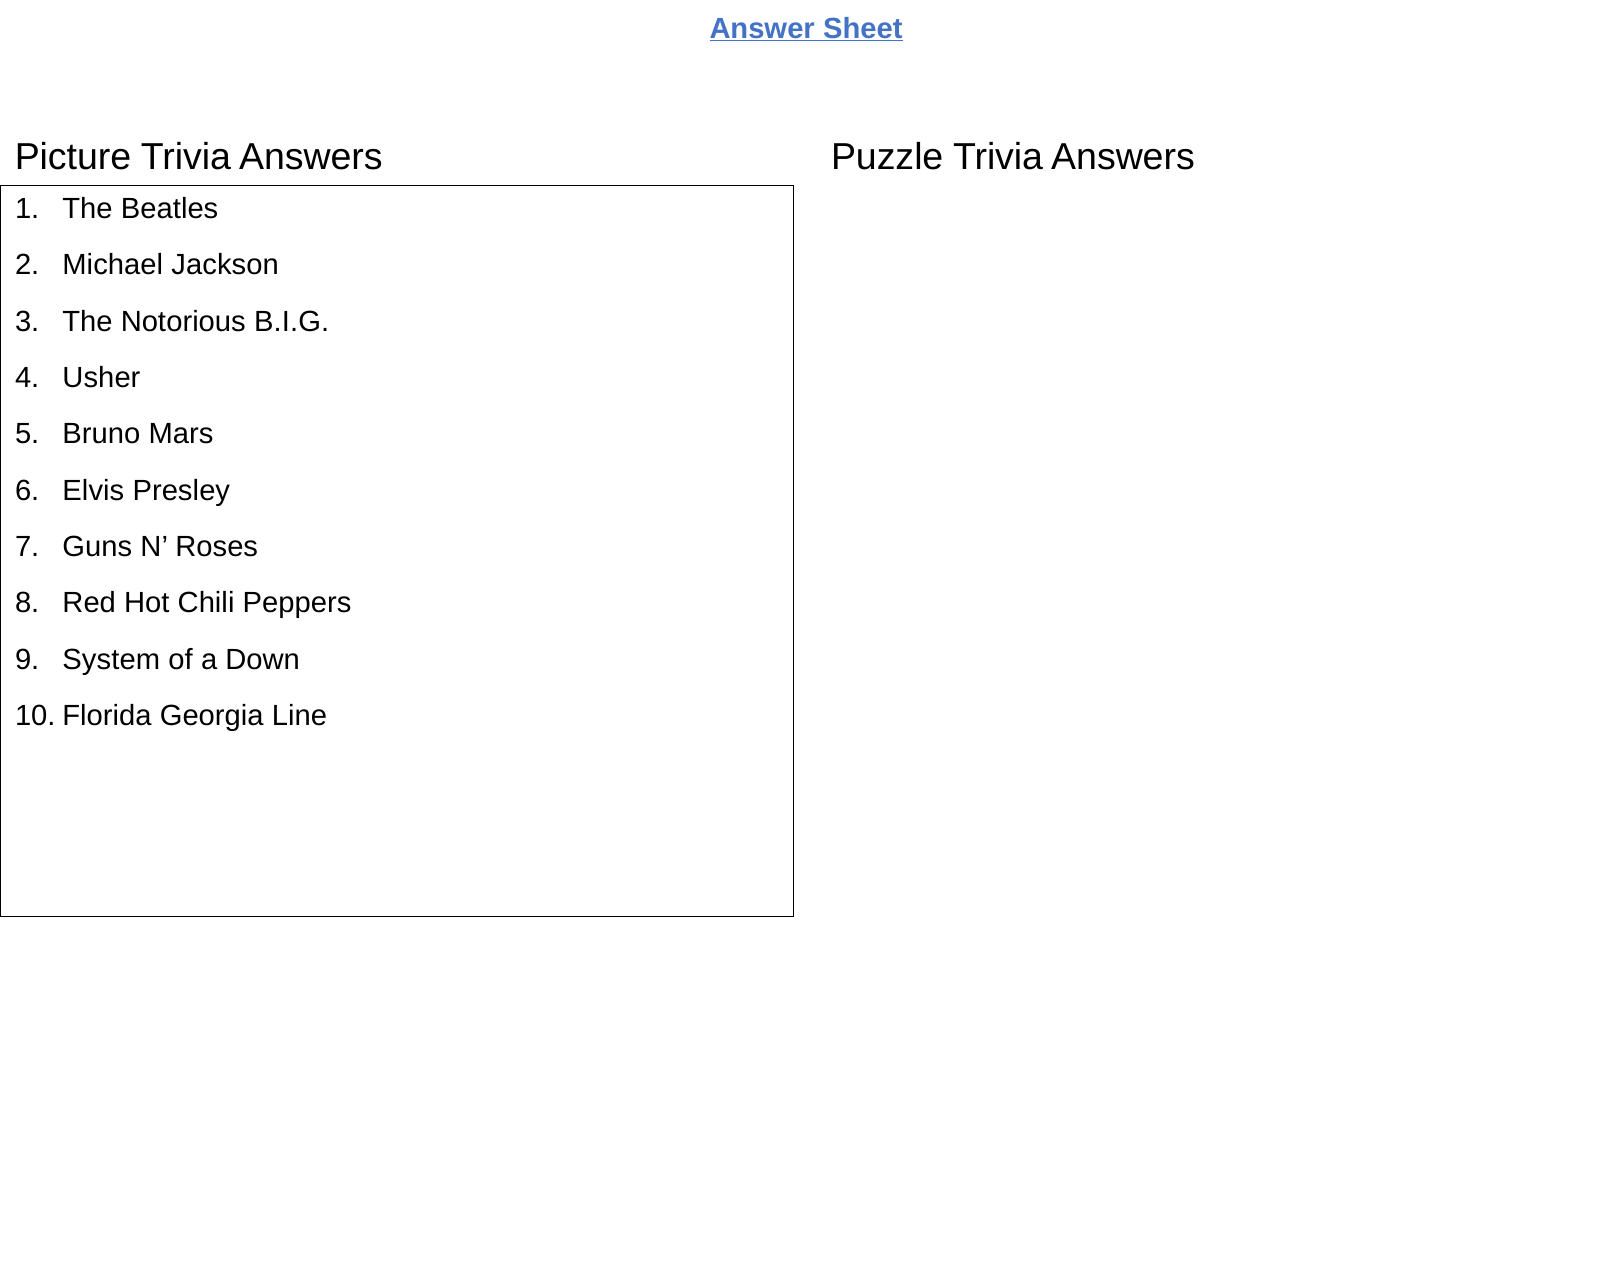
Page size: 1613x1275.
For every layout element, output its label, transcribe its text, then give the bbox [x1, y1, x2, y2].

list The Beatles Michael Jackson The Notorious B.I.G. Usher Bruno Mars Elvis Presley Guns N’ Roses Red Hot Chili Peppers System of a Down Florida Georgia Line [0, 185, 794, 917]
